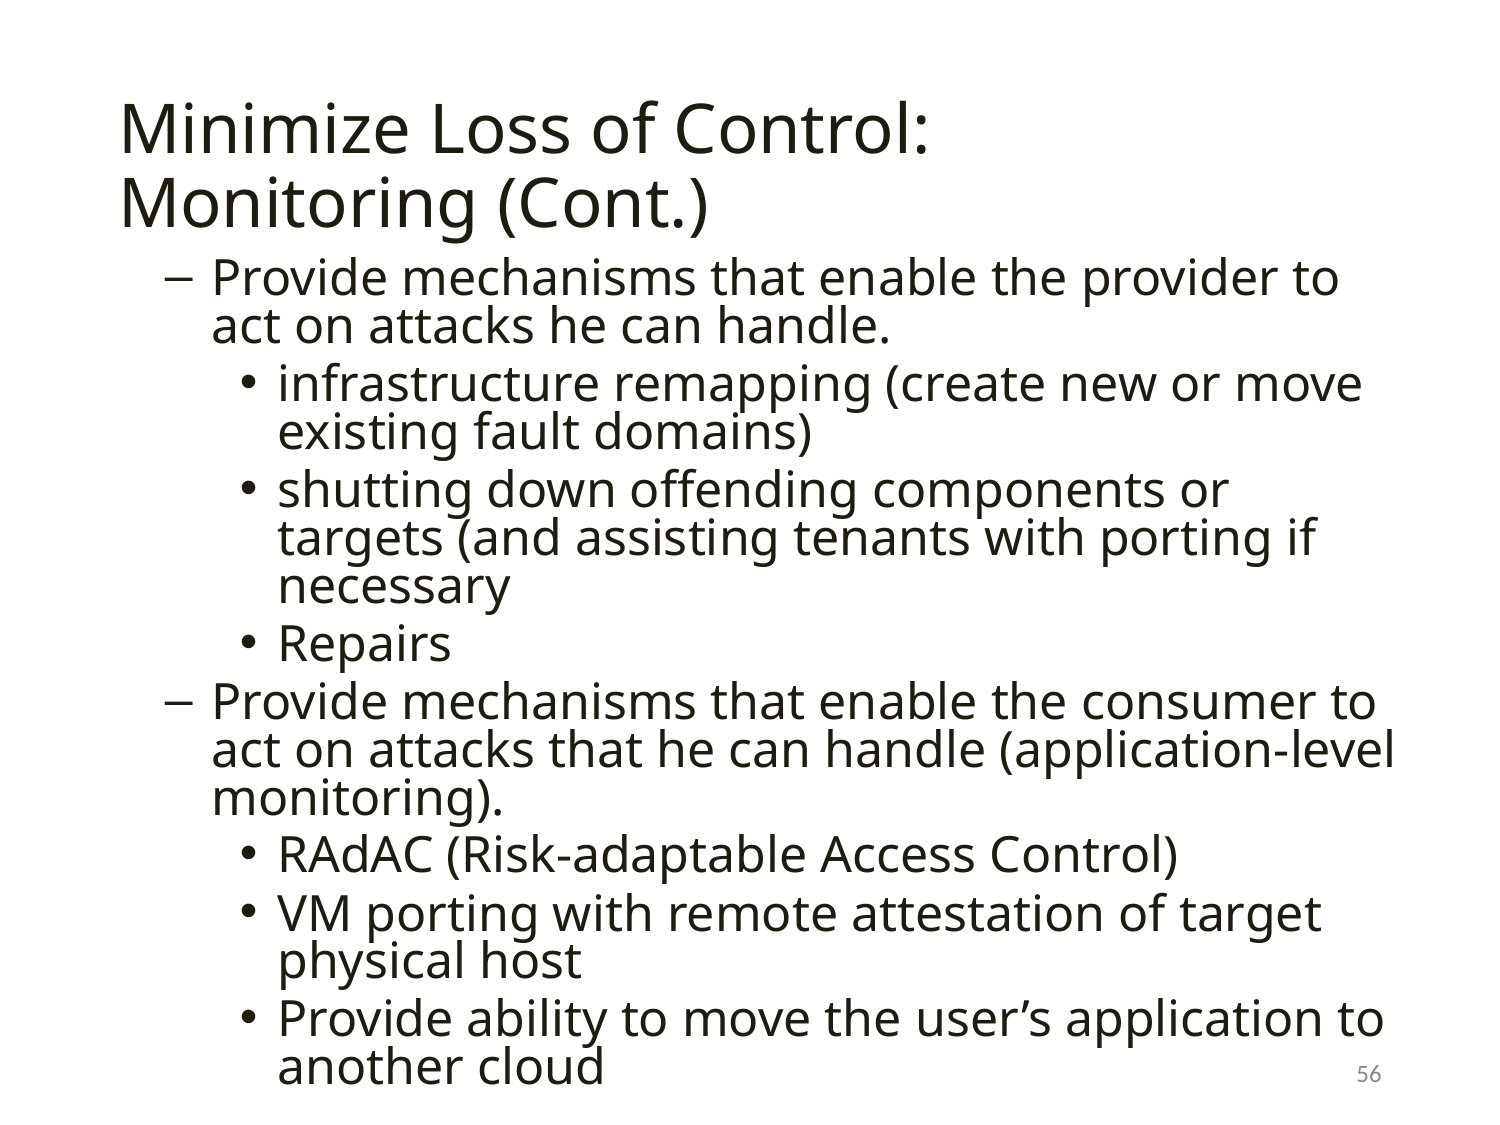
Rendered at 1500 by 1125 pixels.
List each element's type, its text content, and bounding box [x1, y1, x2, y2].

title Minimize Loss of Control: Monitoring (Cont.) [103, 59, 1397, 249]
text_box Provide mechanisms that enable the provider to act on attacks he can handle. infrastructure remapping (create new or move existing fault domains) shutting down offending components or targets (and assisting tenants with porting if necessary Repairs Provide mechanisms that enable the consumer to act on attacks that he can handle (application-level monitoring). RAdAC (Risk-adaptable Access Control) VM porting with remote attestation of target physical host Provide ability to move the user’s application to another cloud [74, 249, 1425, 1063]
slide_number 56 [1059, 1063, 1397, 1103]
